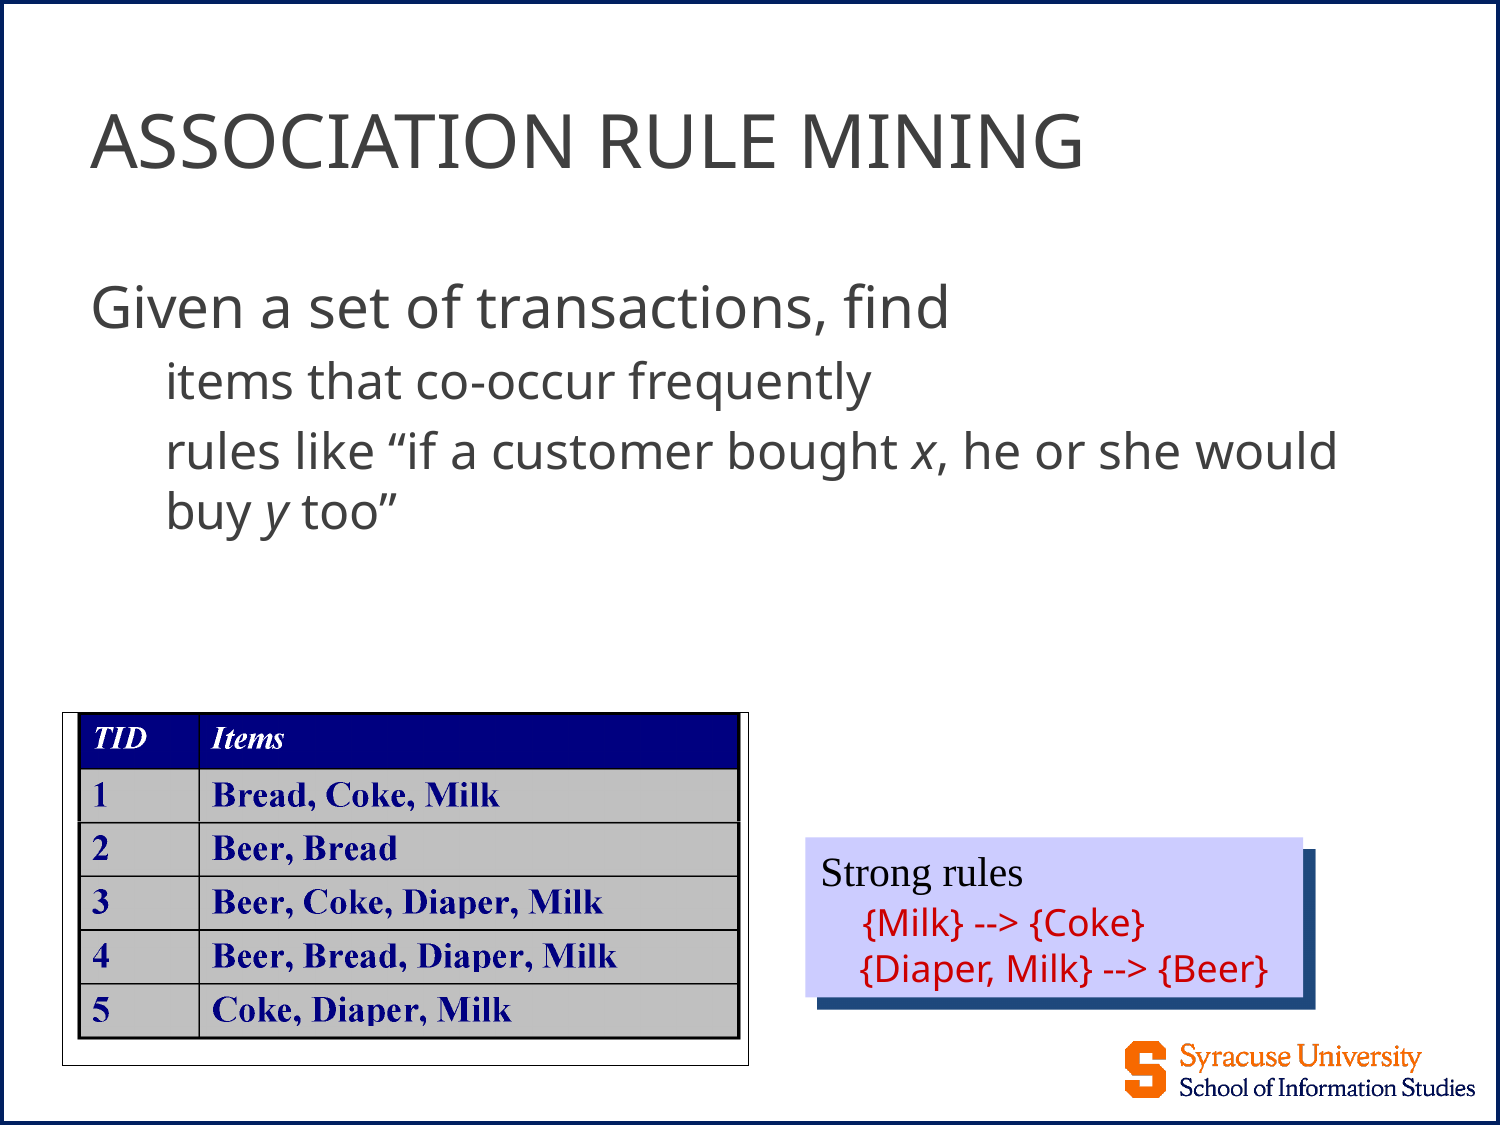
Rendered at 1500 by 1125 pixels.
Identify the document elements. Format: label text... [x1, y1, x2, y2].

text_box Strong rules {Milk} --> {Coke} {Diaper, Milk} --> {Beer} [805, 837, 1304, 998]
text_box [62, 712, 749, 1066]
title ASSOCIATION RULE MINING [75, 45, 1425, 233]
list Given a set of transactions, find items that co-occur frequently rules like “if a customer bought x, he or she would buy y too” [75, 262, 1425, 625]
picture [1125, 1041, 1475, 1098]
